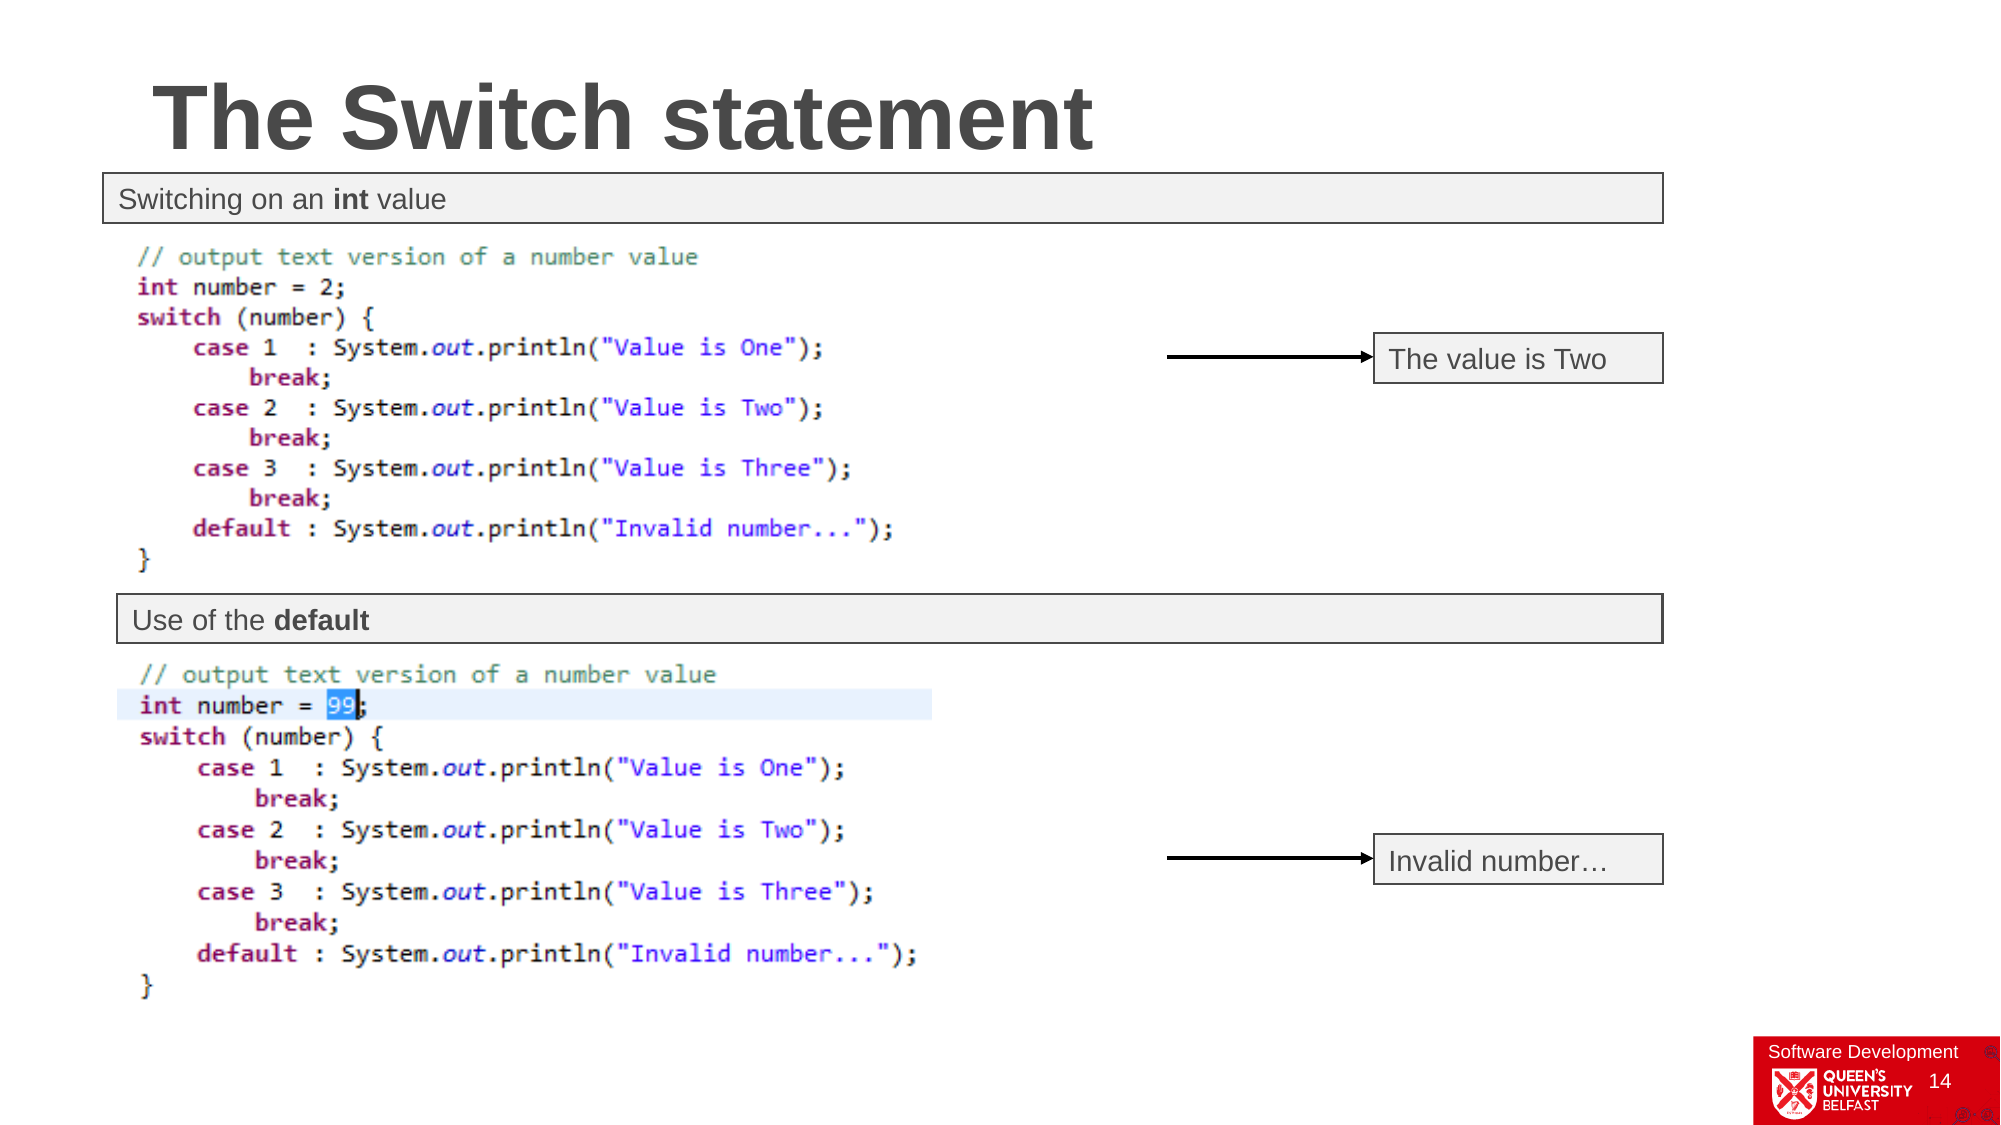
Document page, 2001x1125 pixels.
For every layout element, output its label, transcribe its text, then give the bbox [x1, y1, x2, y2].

text_box The value is Two [1373, 332, 1664, 384]
text_box Invalid number… [1373, 833, 1664, 885]
title The Switch statement [137, 62, 1248, 167]
text_box Use of the default [116, 593, 1664, 644]
text_box Switching on an int value [102, 172, 1664, 224]
picture [1767, 1036, 2000, 1125]
picture [103, 227, 942, 583]
picture [117, 646, 932, 1016]
